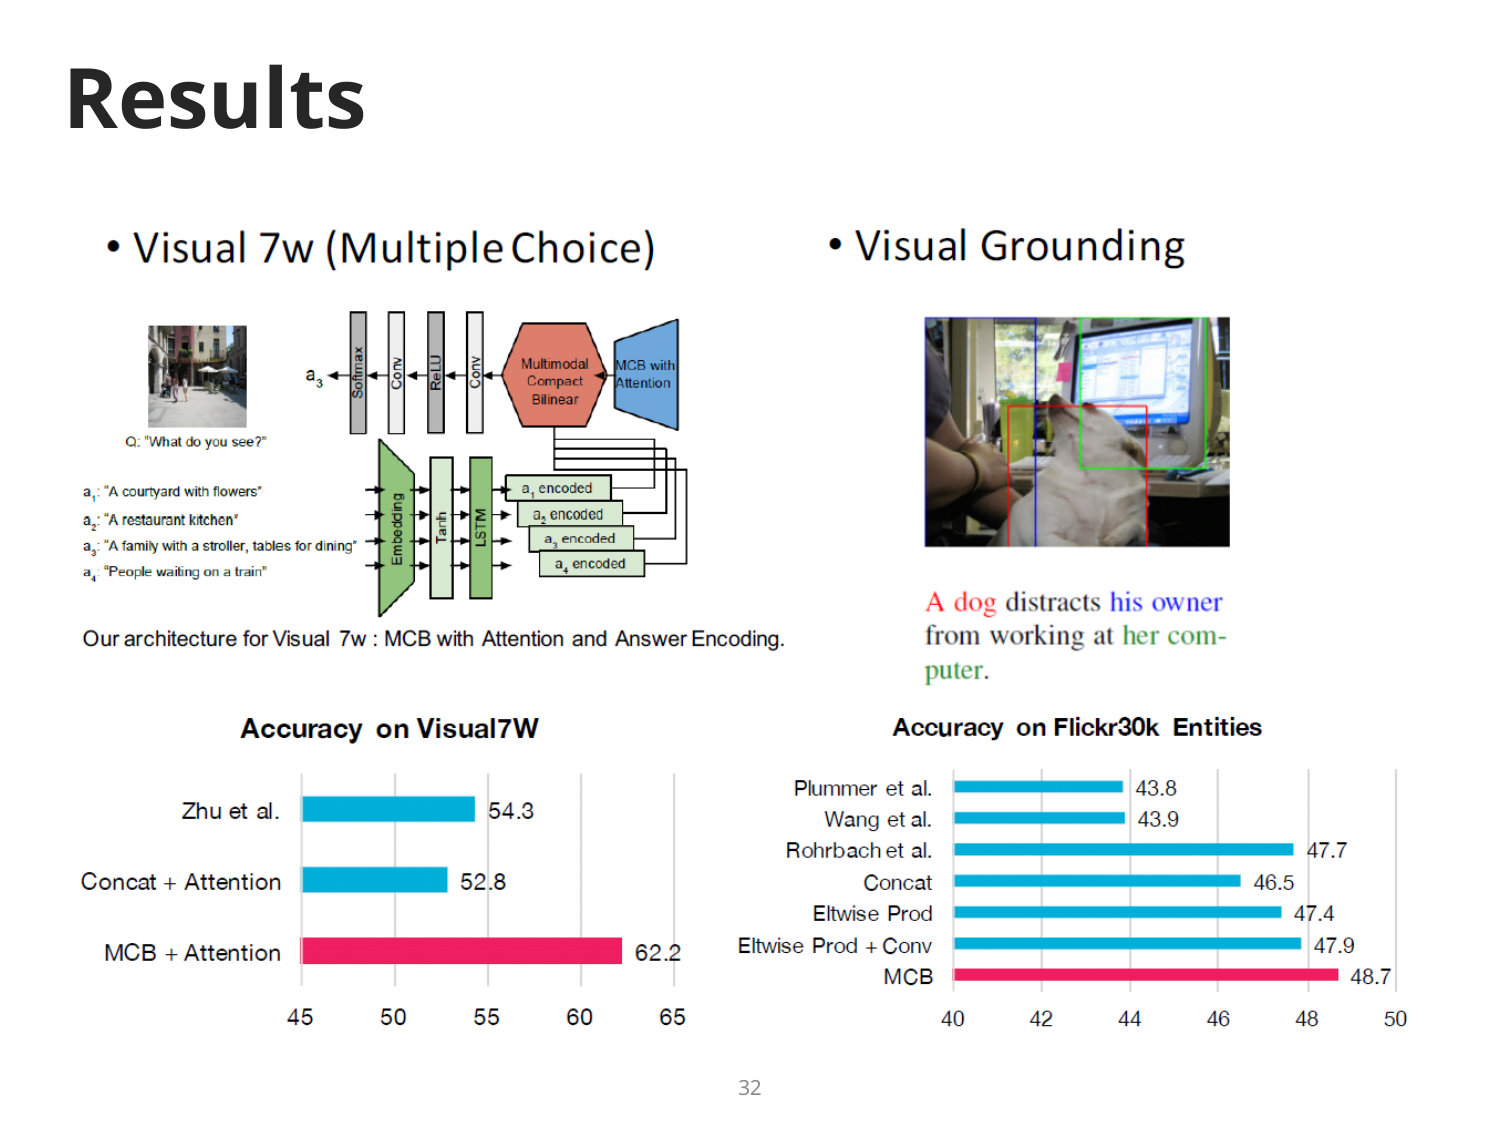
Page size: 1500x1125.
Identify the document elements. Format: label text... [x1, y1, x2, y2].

title Results [48, 41, 1456, 149]
slide_number 32 [575, 1058, 925, 1119]
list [52, 196, 1448, 1034]
